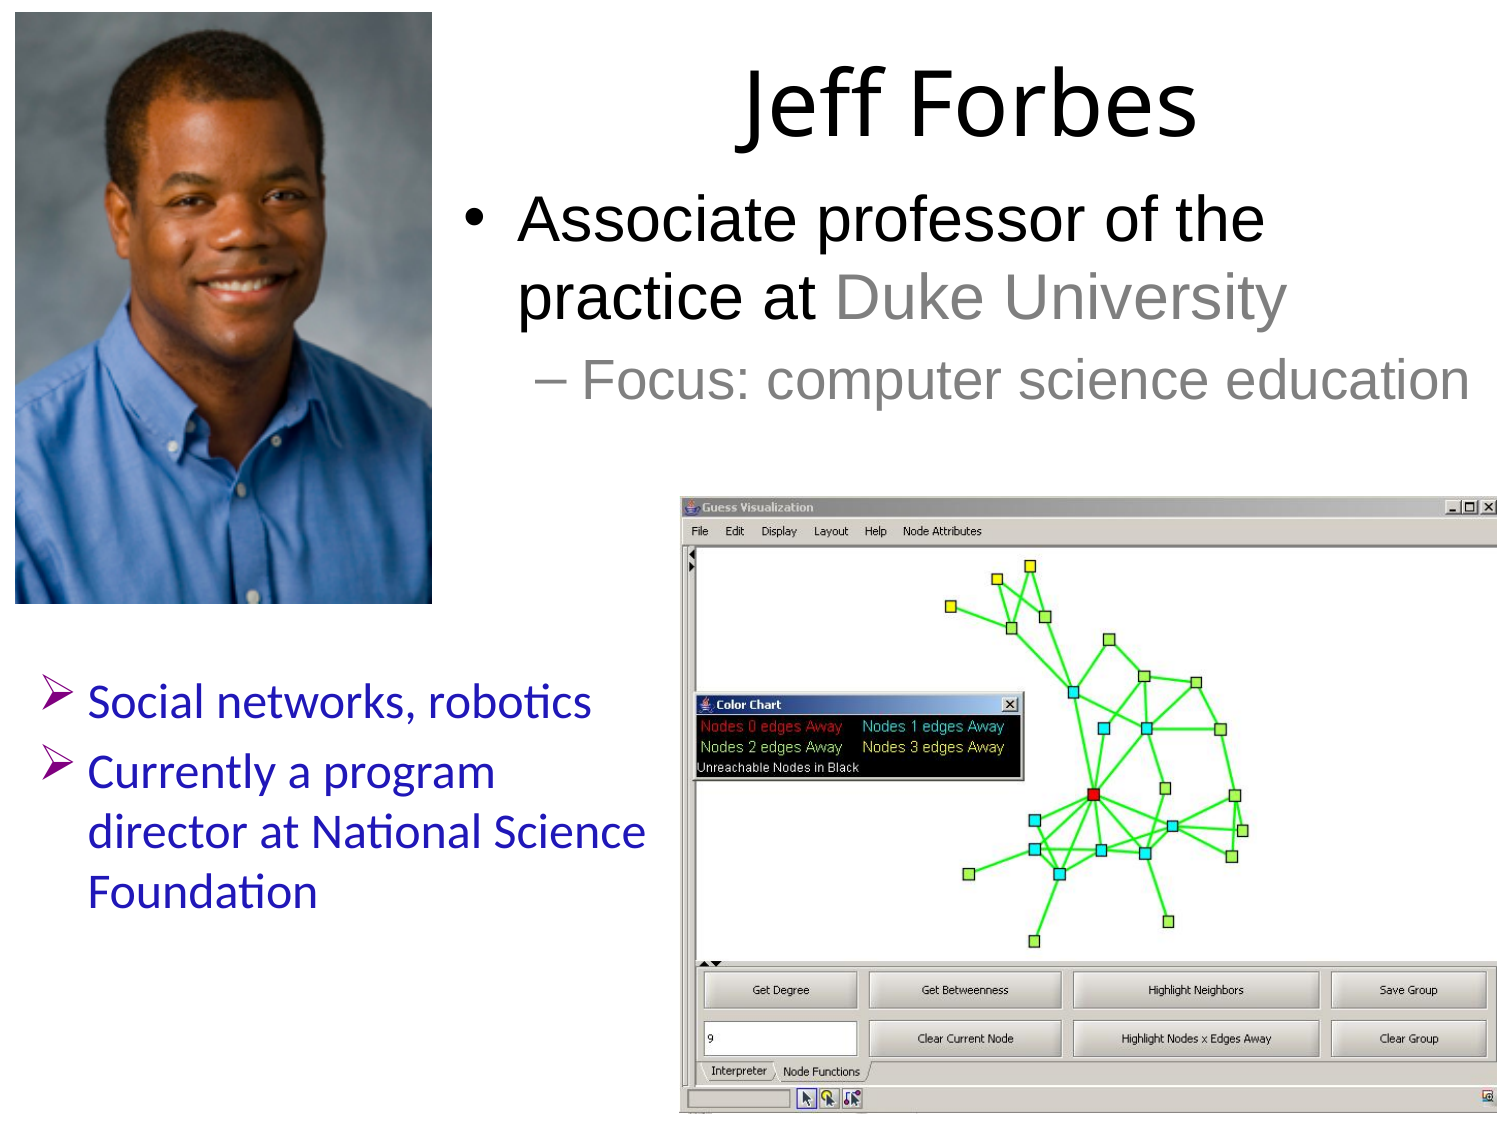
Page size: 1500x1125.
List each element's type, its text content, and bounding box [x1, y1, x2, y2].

picture [14, 11, 432, 605]
text_box Social networks, robotics Currently a program director at National Science Foundation [4, 660, 673, 926]
title Jeff Forbes [480, 12, 1463, 169]
picture [679, 496, 1497, 1114]
list Associate professor of the practice at Duke University Focus: computer science education [448, 169, 1500, 482]
